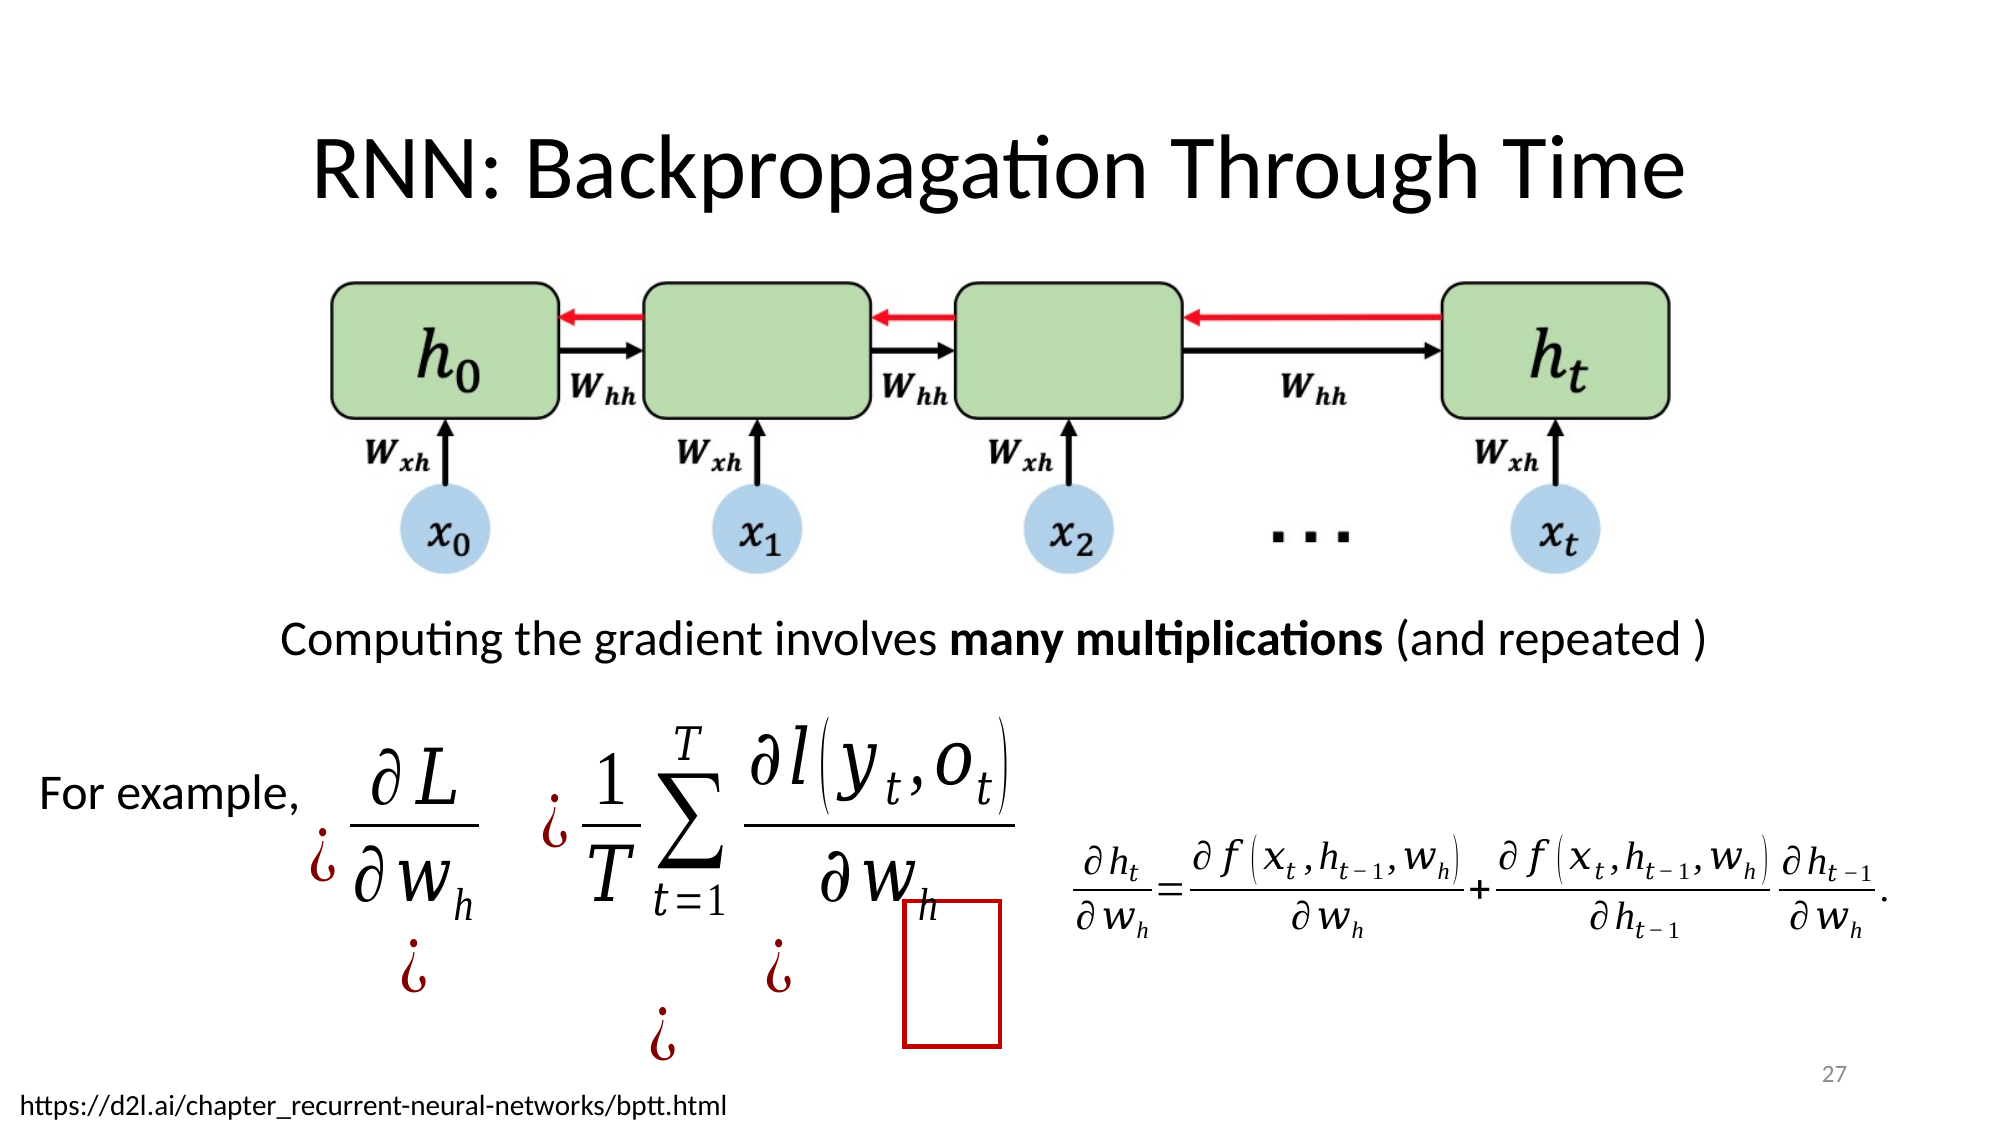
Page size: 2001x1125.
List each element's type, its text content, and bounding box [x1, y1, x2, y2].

title RNN: Backpropagation Through Time [137, 59, 1863, 278]
text_box For example, [24, 752, 327, 827]
text_box https://d2l.ai/chapter_recurrent-neural-networks/bptt.html [4, 1079, 743, 1125]
picture [308, 254, 1692, 591]
slide_number 27 [1412, 1042, 1863, 1103]
text_box [903, 900, 1001, 1048]
